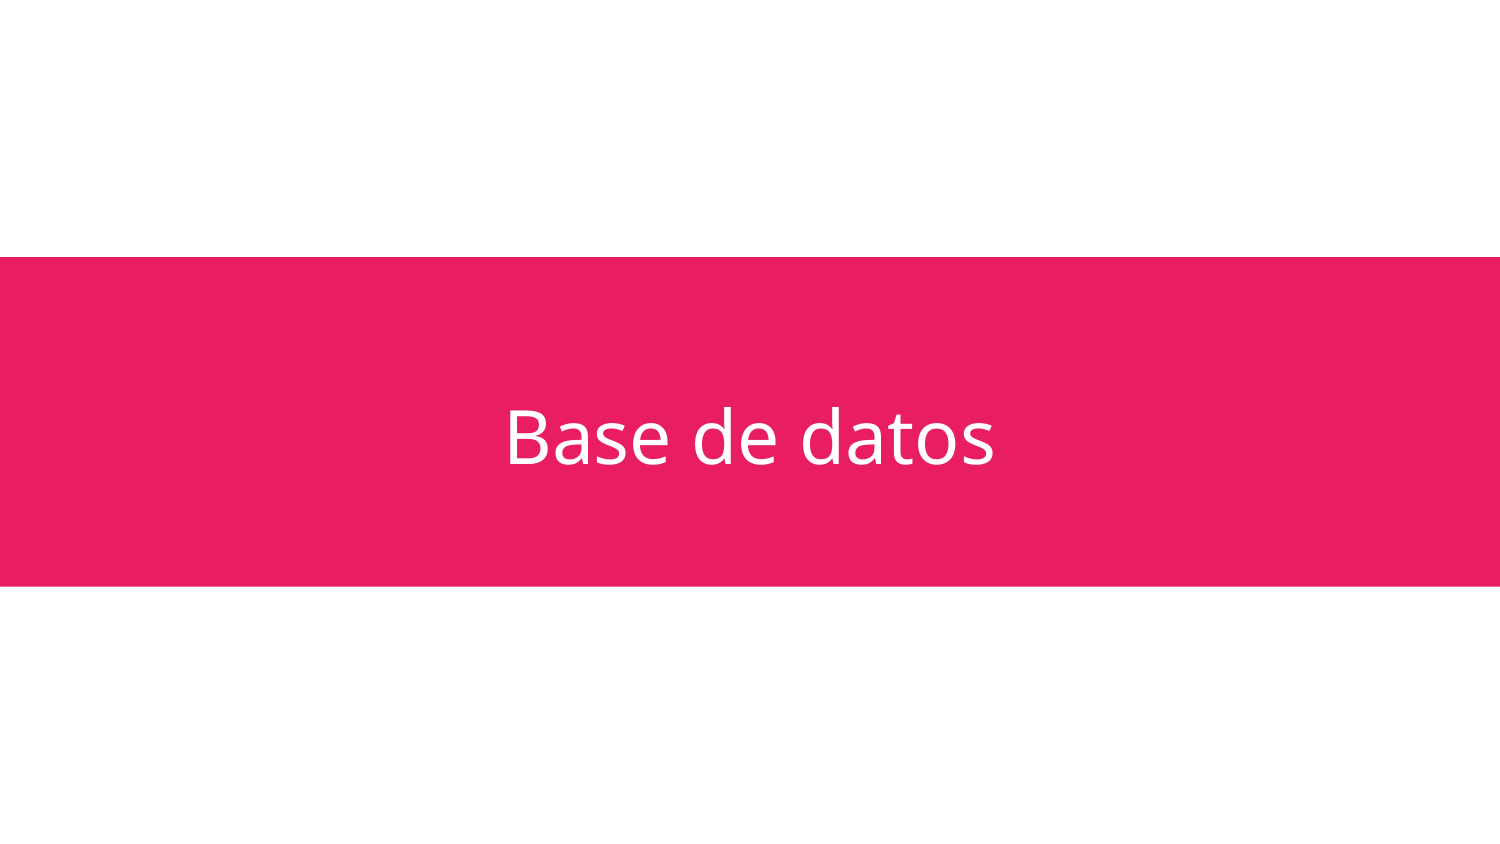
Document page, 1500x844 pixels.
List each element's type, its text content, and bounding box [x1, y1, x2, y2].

title Base de datos [70, 309, 1430, 559]
